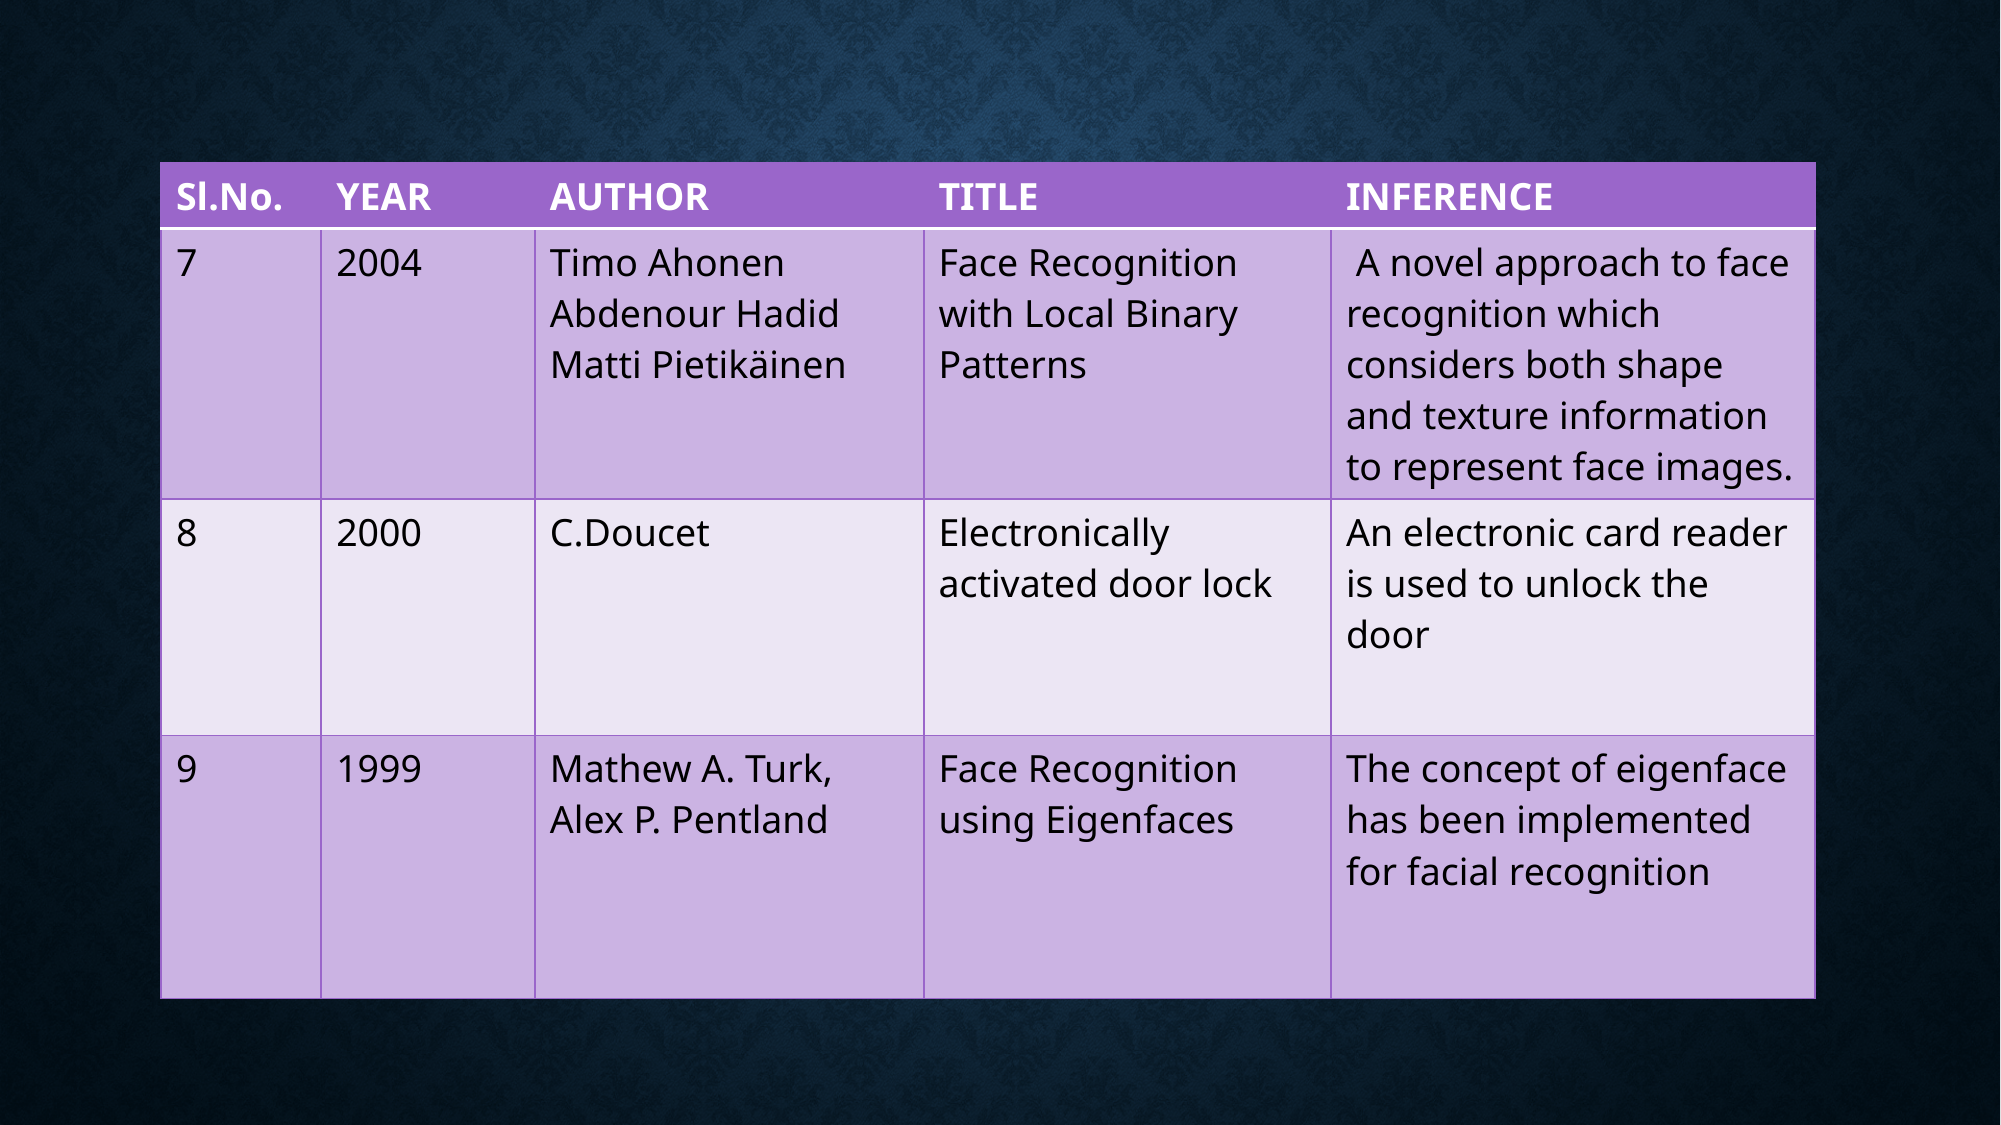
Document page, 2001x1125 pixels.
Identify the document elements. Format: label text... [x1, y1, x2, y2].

table_header Sl.No. [162, 164, 320, 227]
table_cell 1999 [322, 736, 534, 998]
table_cell Face Recognition with Local Binary Patterns [925, 230, 1330, 498]
table_cell 9 [162, 736, 320, 998]
table_cell Timo Ahonen Abdenour Hadid Matti Pietikäinen [536, 230, 923, 498]
table_cell 8 [162, 500, 320, 735]
table_cell 2004 [322, 230, 534, 498]
table_header TITLE [925, 164, 1330, 227]
table_cell The concept of eigenface has been implemented for facial recognition [1332, 736, 1814, 998]
table_header YEAR [322, 164, 534, 227]
table_cell Mathew A. Turk, Alex P. Pentland [536, 736, 923, 998]
table_header AUTHOR [536, 164, 923, 227]
table_cell An electronic card reader is used to unlock the door [1332, 500, 1814, 735]
table_cell 7 [162, 230, 320, 498]
table_cell Electronically activated door lock [925, 500, 1330, 735]
table_header INFERENCE [1332, 164, 1814, 227]
table_cell 2000 [322, 500, 534, 735]
table_cell C.Doucet [536, 500, 923, 735]
table_cell A novel approach to face recognition which considers both shape and texture information to represent face images. [1332, 230, 1814, 498]
table_cell Face Recognition using Eigenfaces [925, 736, 1330, 998]
